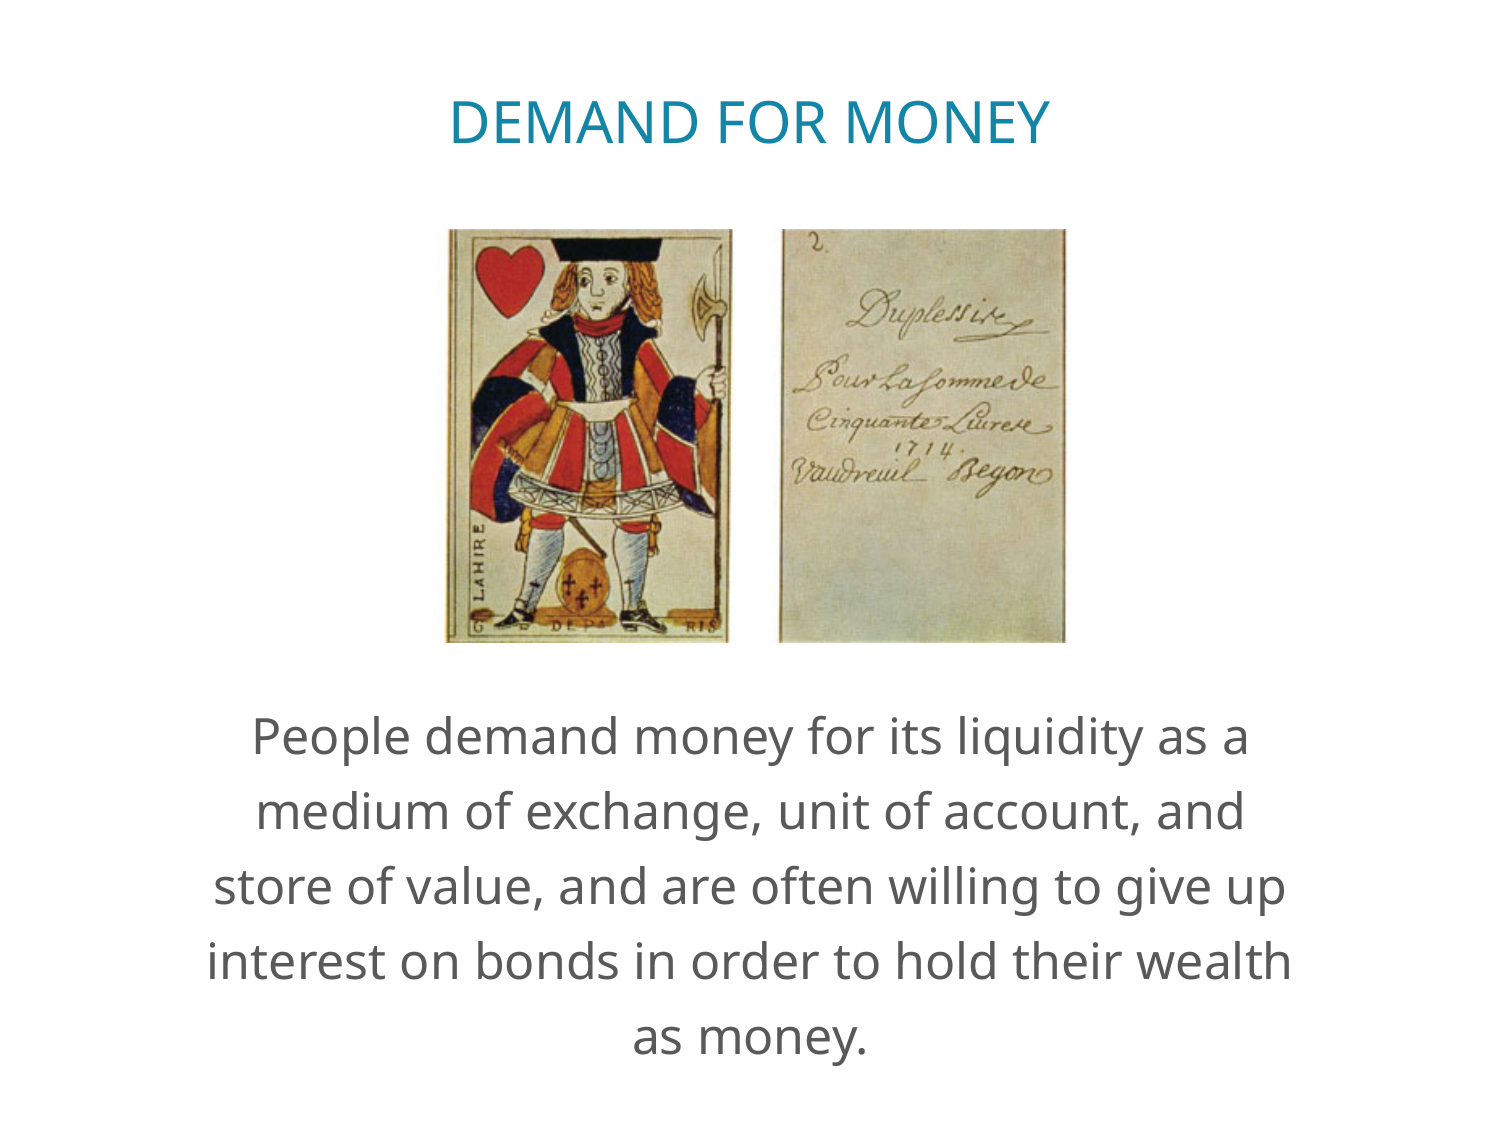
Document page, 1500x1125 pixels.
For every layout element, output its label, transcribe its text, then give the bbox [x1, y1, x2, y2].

list People demand money for its liquidity as a medium of exchange, unit of account, and store of value, and are often willing to give up interest on bonds in order to hold their wealth as money. [180, 682, 1322, 999]
picture [437, 228, 1078, 643]
title DEMAND FOR MONEY [0, 0, 1500, 241]
